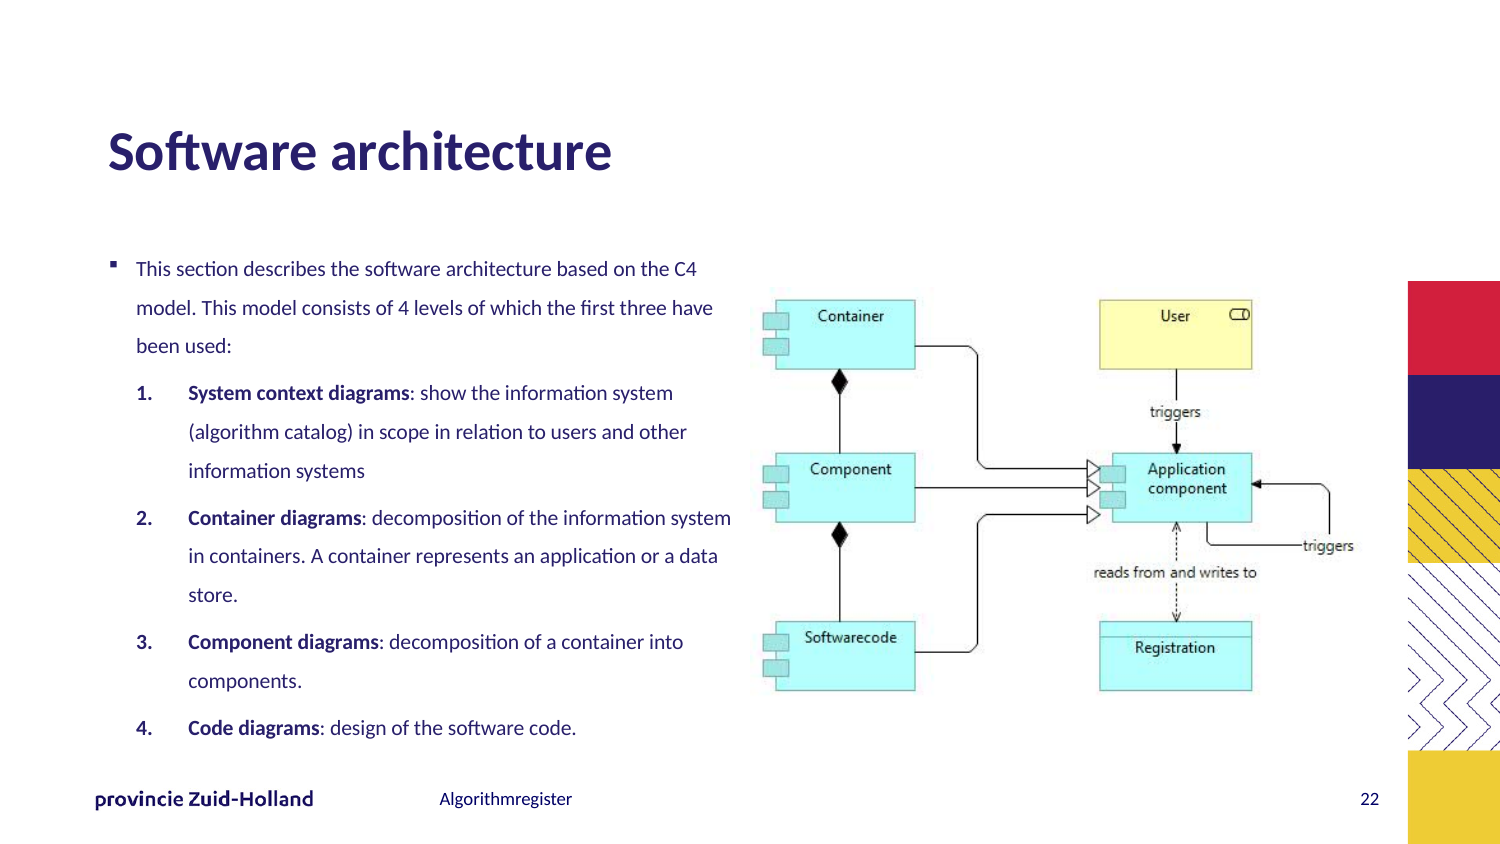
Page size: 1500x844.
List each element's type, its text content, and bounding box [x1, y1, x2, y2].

list This section describes the software architecture based on the C4 model. This model consists of 4 levels of which the first three have been used: System context diagrams: show the information system (algorithm catalog) in scope in relation to users and other information systems Container diagrams: decomposition of the information system in containers. A container represents an application or a data store. Component diagrams: decomposition of a container into components. Code diagrams: design of the software code. [93, 234, 750, 750]
footer Algorithmregister [439, 786, 915, 810]
picture [0, 0, 1500, 844]
title Software architecture [93, 114, 1380, 196]
slide_number 21 [1029, 786, 1380, 810]
